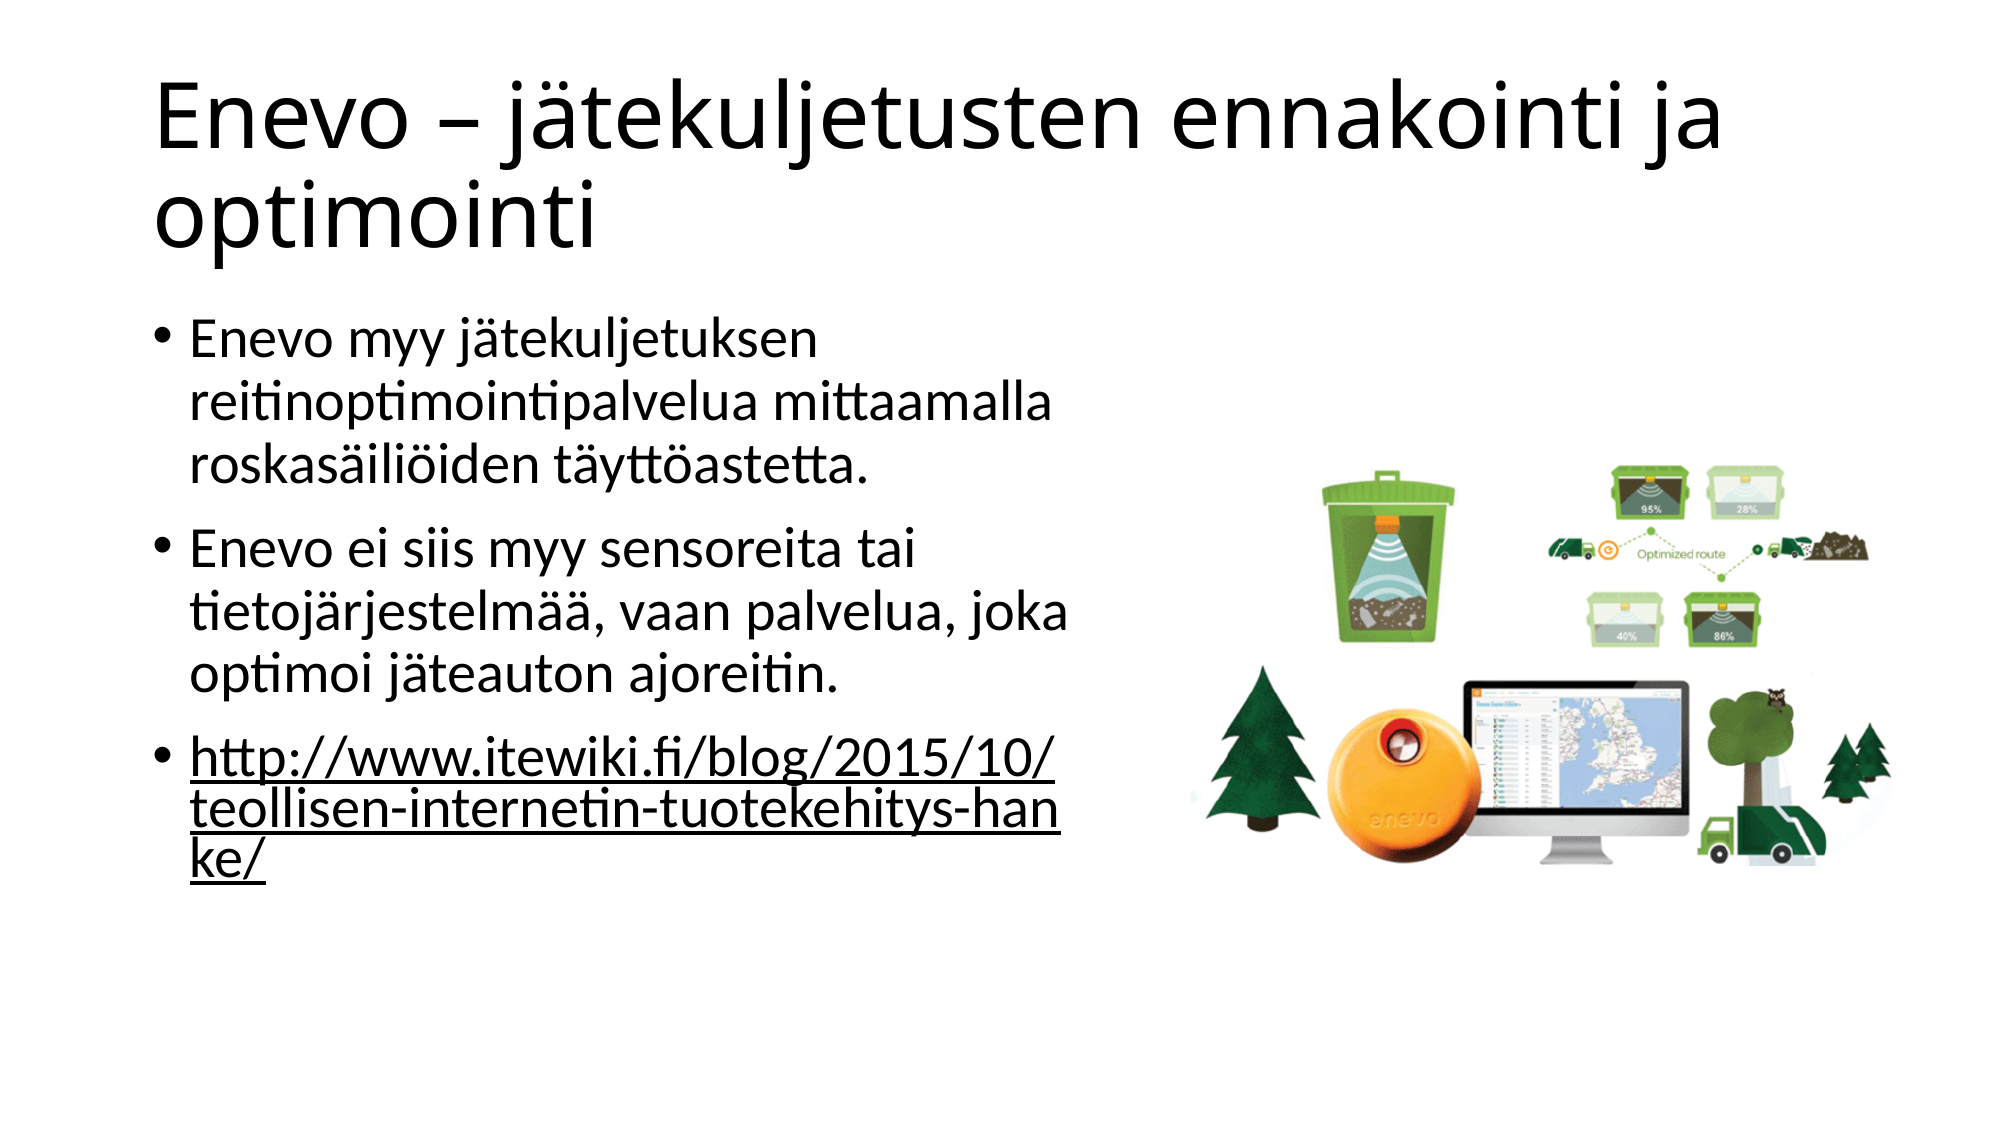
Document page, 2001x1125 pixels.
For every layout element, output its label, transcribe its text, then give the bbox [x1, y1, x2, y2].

list Enevo myy jätekuljetuksen reitinoptimointipalvelua mittaamalla roskasäiliöiden täyttöastetta. Enevo ei siis myy sensoreita tai tietojärjestelmää, vaan palvelua, joka optimoi jäteauton ajoreitin. http://www.itewiki.fi/blog/2015/10/teollisen-internetin-tuotekehitys-hanke/ [137, 299, 1090, 1014]
title Enevo – jätekuljetusten ennakointi ja optimointi [137, 59, 1863, 278]
picture [1161, 440, 1925, 873]
